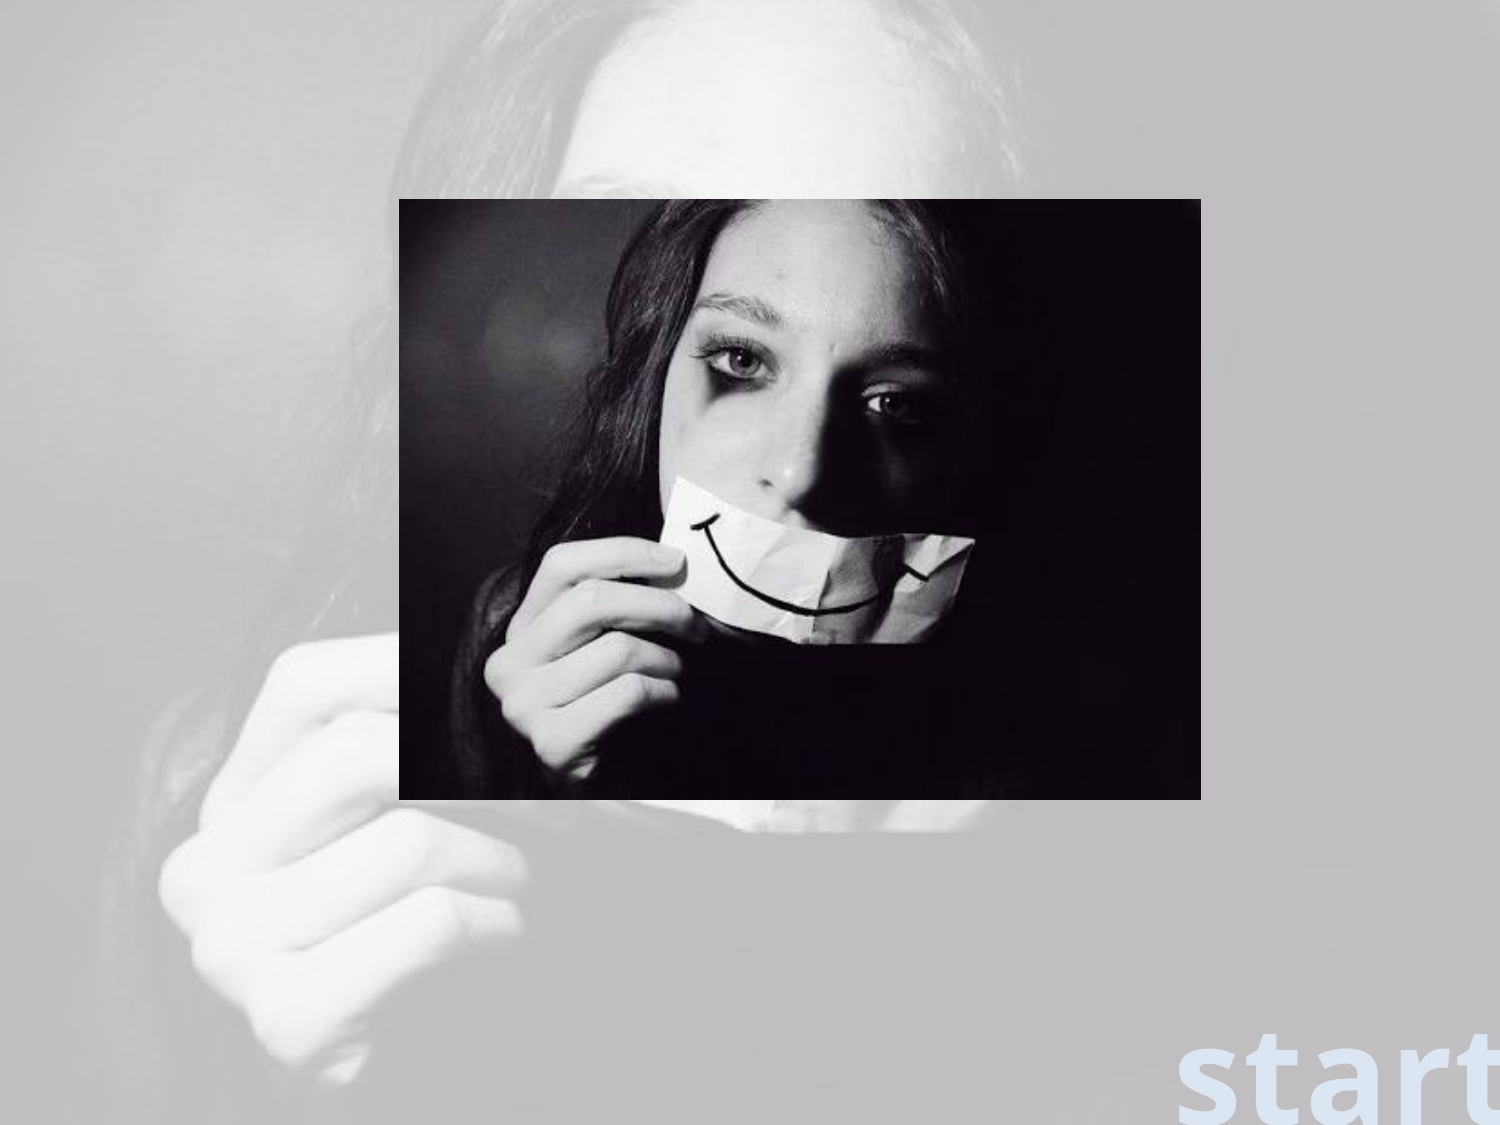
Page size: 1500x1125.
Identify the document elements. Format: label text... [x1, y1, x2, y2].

text_box start [1158, 980, 1500, 1125]
picture [399, 199, 1201, 801]
